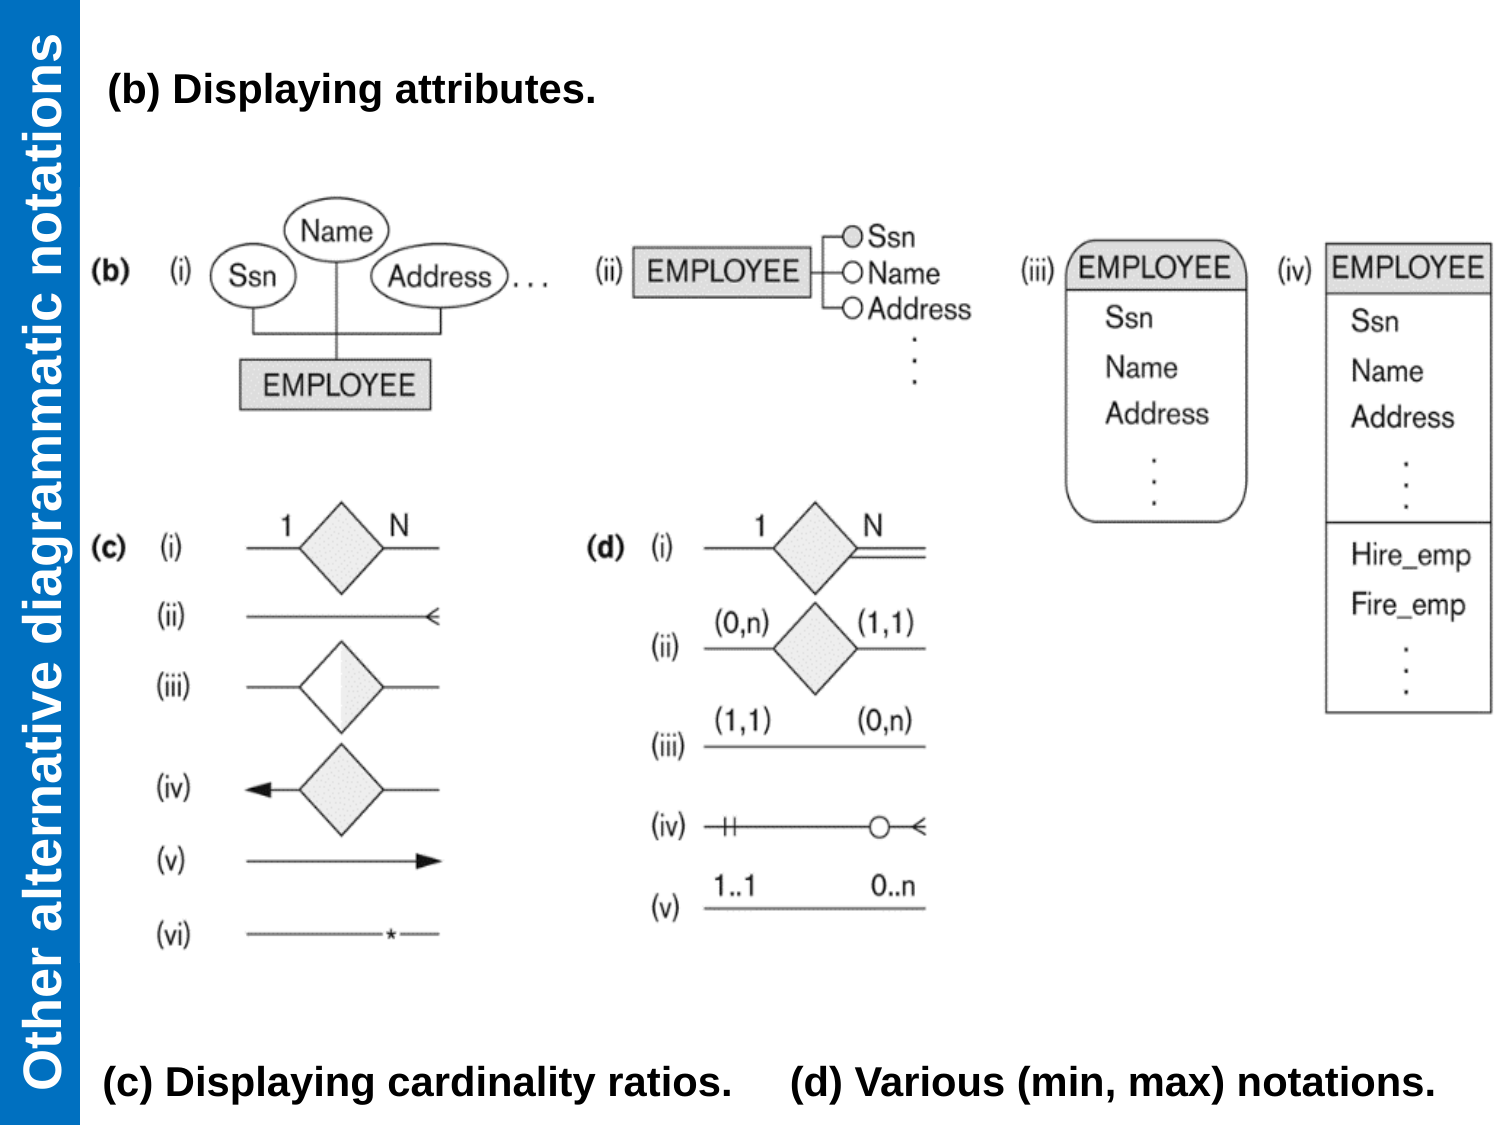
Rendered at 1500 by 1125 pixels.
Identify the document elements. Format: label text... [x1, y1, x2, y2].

picture [79, 187, 1497, 963]
text_box (d) Various (min, max) notations. [774, 1046, 1484, 1112]
text_box (c) Displaying cardinality ratios. [87, 1046, 774, 1112]
title Other alternative diagrammatic notations [0, 0, 80, 1125]
text_box (b) Displaying attributes. [92, 54, 1009, 119]
